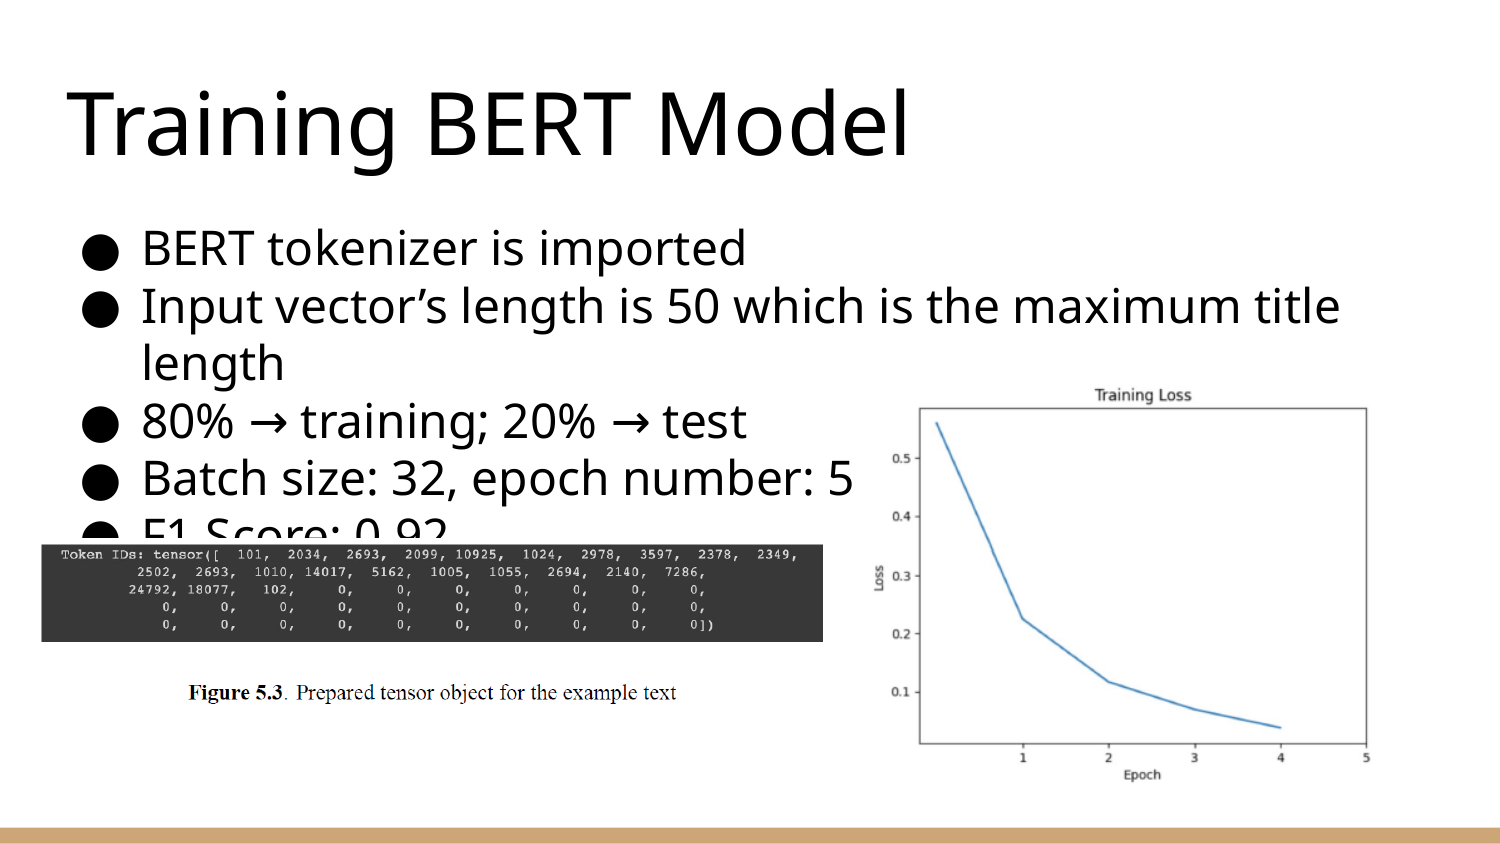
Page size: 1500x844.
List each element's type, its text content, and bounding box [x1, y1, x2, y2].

picture [35, 538, 829, 713]
title Training BERT Model [51, 51, 1449, 189]
picture [843, 334, 1411, 822]
text_box BERT tokenizer is imported Input vector’s length is 50 which is the maximum title length 80% → training; 20% → test Batch size: 32, epoch number: 5 F1 Score: 0.92 [51, 203, 1370, 578]
